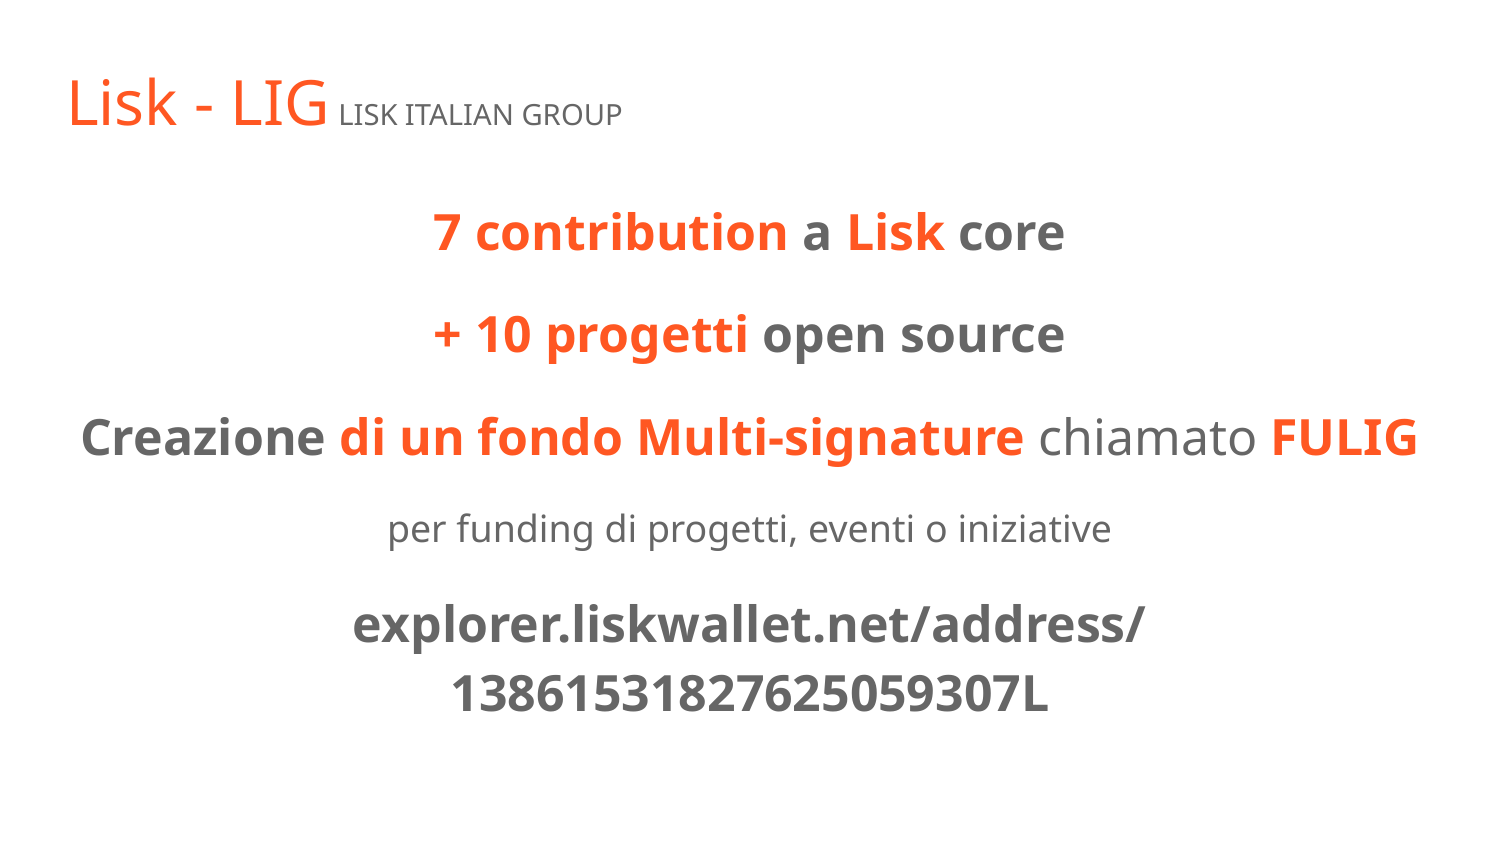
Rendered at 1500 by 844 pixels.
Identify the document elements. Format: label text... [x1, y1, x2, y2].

title Lisk - LIG LISK ITALIAN GROUP [51, 48, 1449, 142]
list 7 contribution a Lisk core + 10 progetti open source Creazione di un fondo Multi-signature chiamato FULIG per funding di progetti, eventi o iniziative explorer.liskwallet.net/address/13861531827625059307L [51, 142, 1449, 814]
